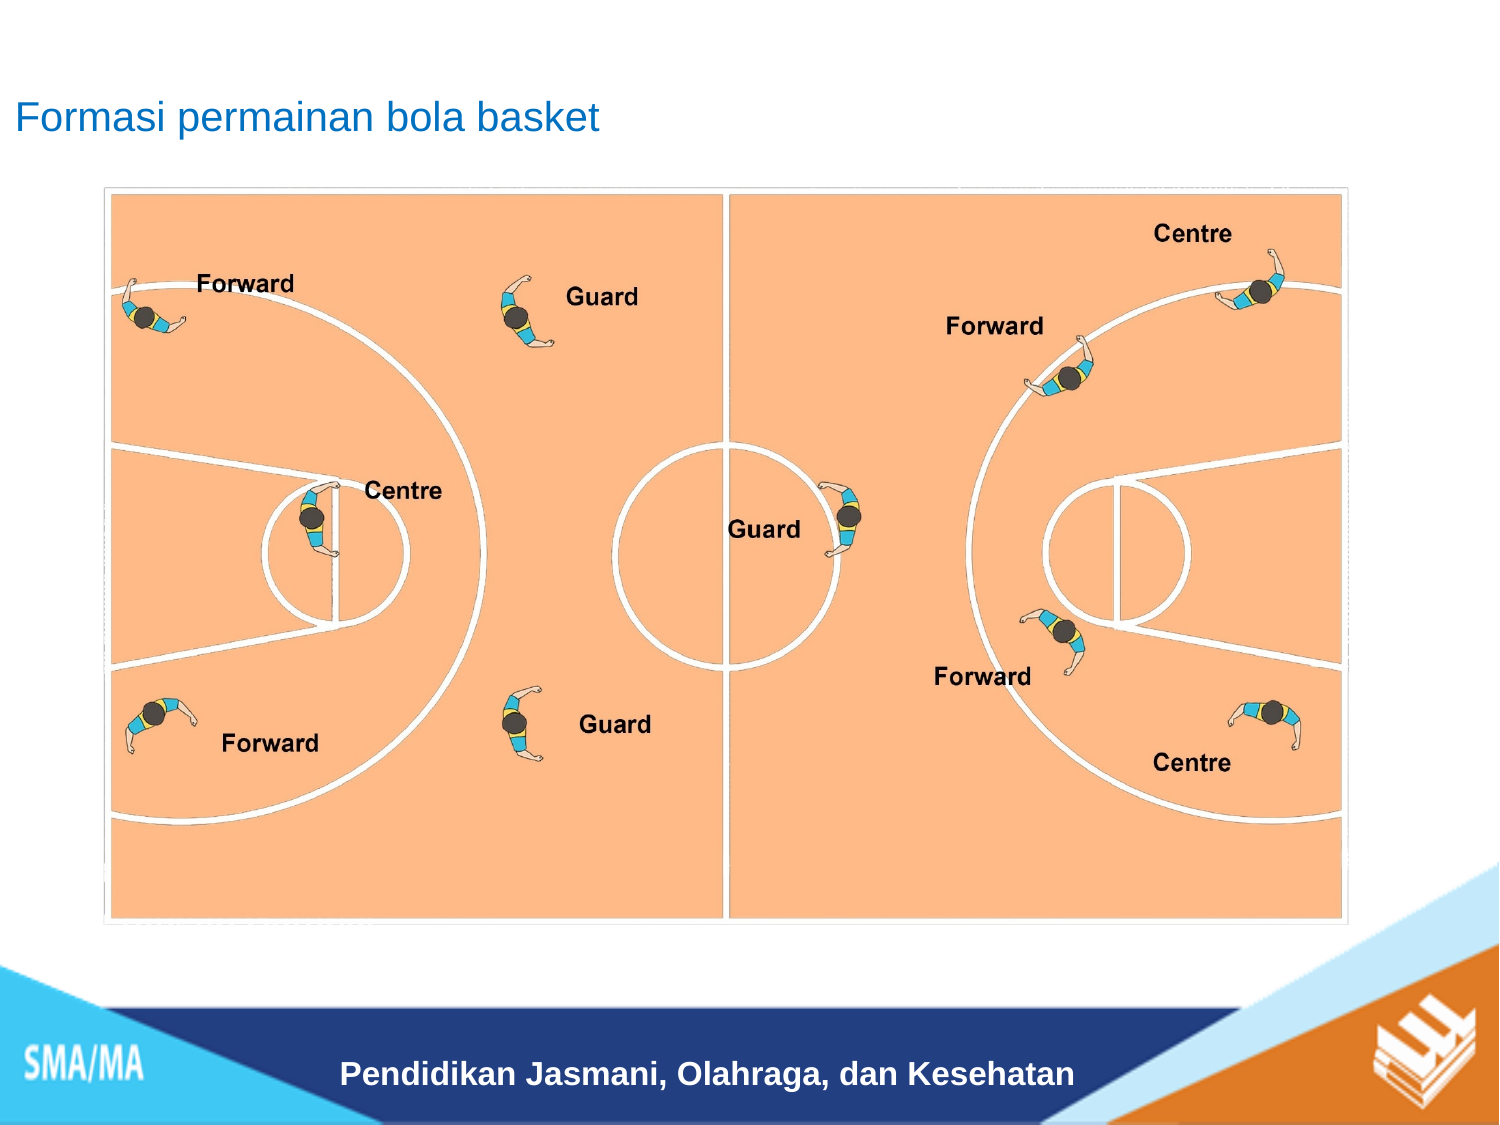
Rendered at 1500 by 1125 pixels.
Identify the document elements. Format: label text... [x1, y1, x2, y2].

text_box Formasi permainan bola basket [0, 75, 1352, 154]
picture [0, 187, 1499, 1125]
